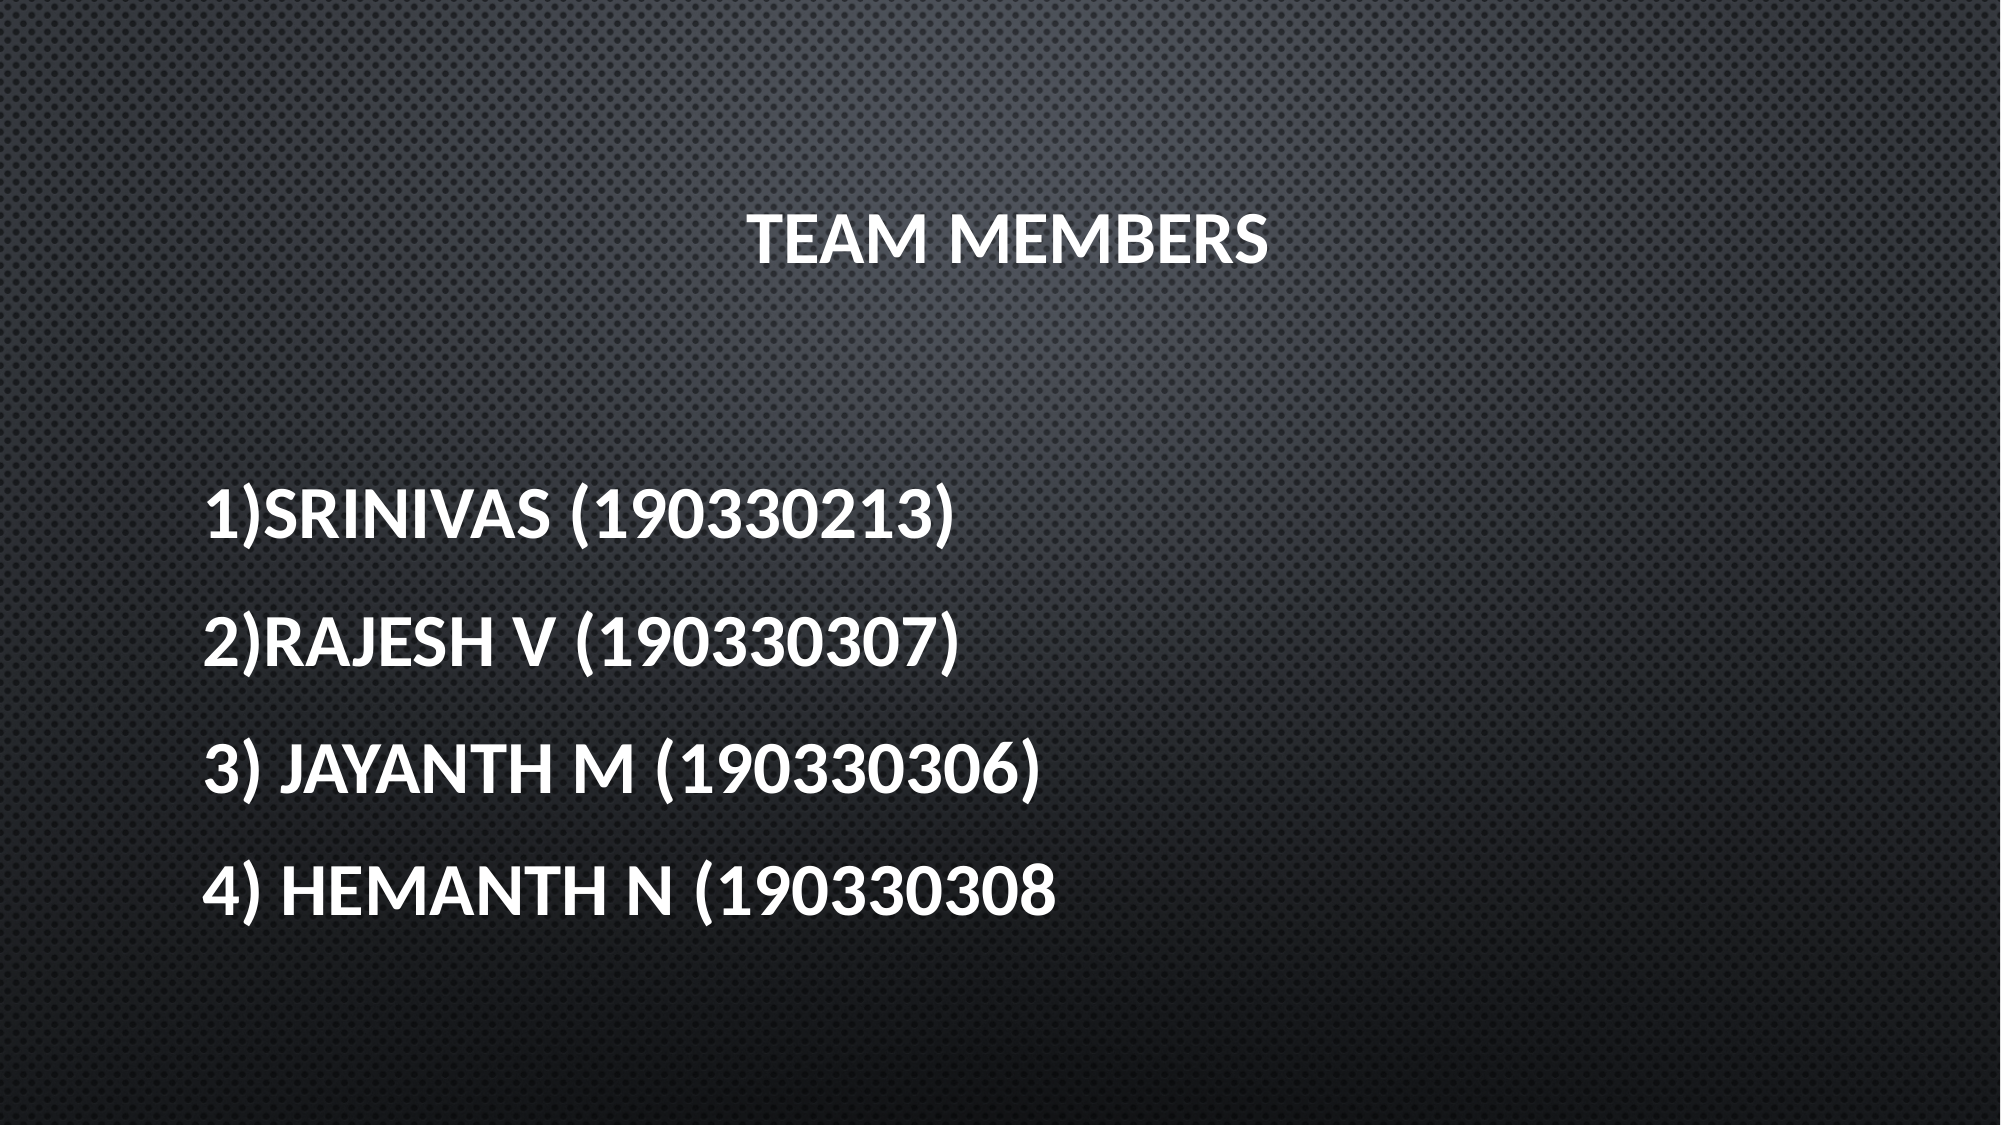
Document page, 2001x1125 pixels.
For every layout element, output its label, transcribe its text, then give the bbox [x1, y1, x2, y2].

title Team Members [187, 99, 1813, 413]
list Srinivas (190330213) Rajesh V (190330307) 3) Jayanth M (190330306) 4) Hemanth N (190330308 [187, 437, 1813, 950]
